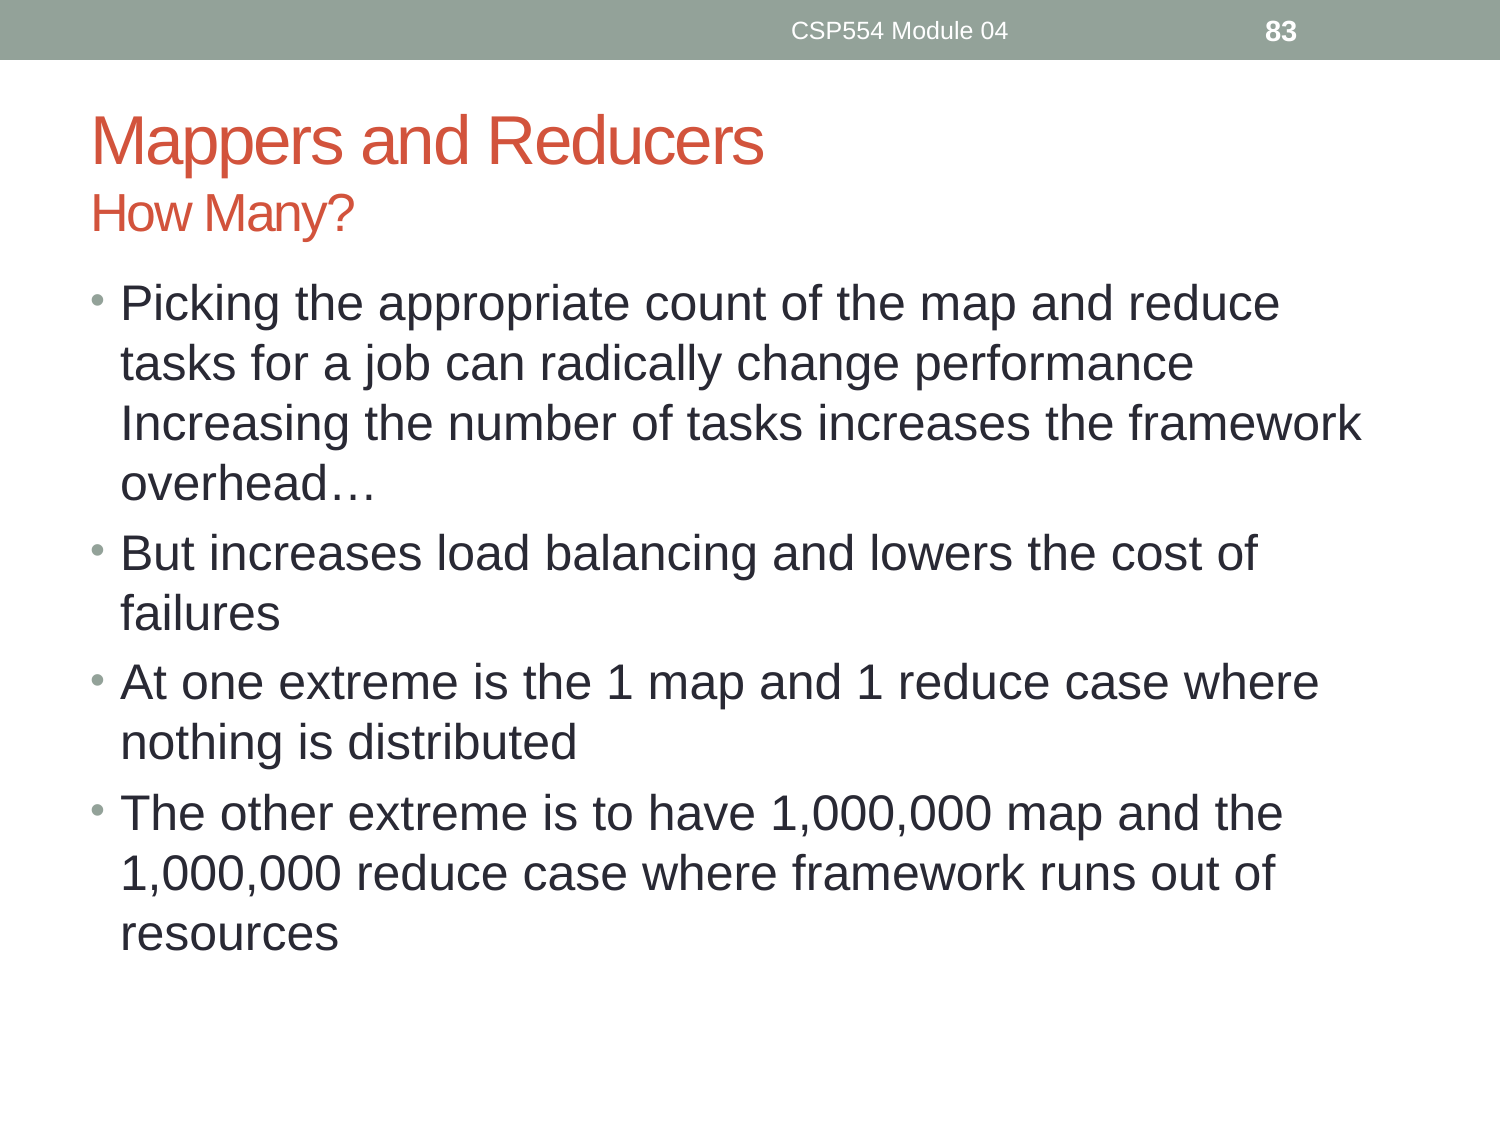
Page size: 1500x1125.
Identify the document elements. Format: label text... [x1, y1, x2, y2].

slide_number 83 [1250, 3, 1425, 57]
footer CSP554 Module 04 [562, 3, 1238, 57]
list Picking the appropriate count of the map and reduce tasks for a job can radically change performance Increasing the number of tasks increases the framework overhead… But increases load balancing and lowers the cost of failures At one extreme is the 1 map and 1 reduce case where nothing is distributed The other extreme is to have 1,000,000 map and the 1,000,000 reduce case where framework runs out of resources [75, 262, 1425, 1063]
title Mappers and Reducers How Many? [75, 87, 1425, 250]
